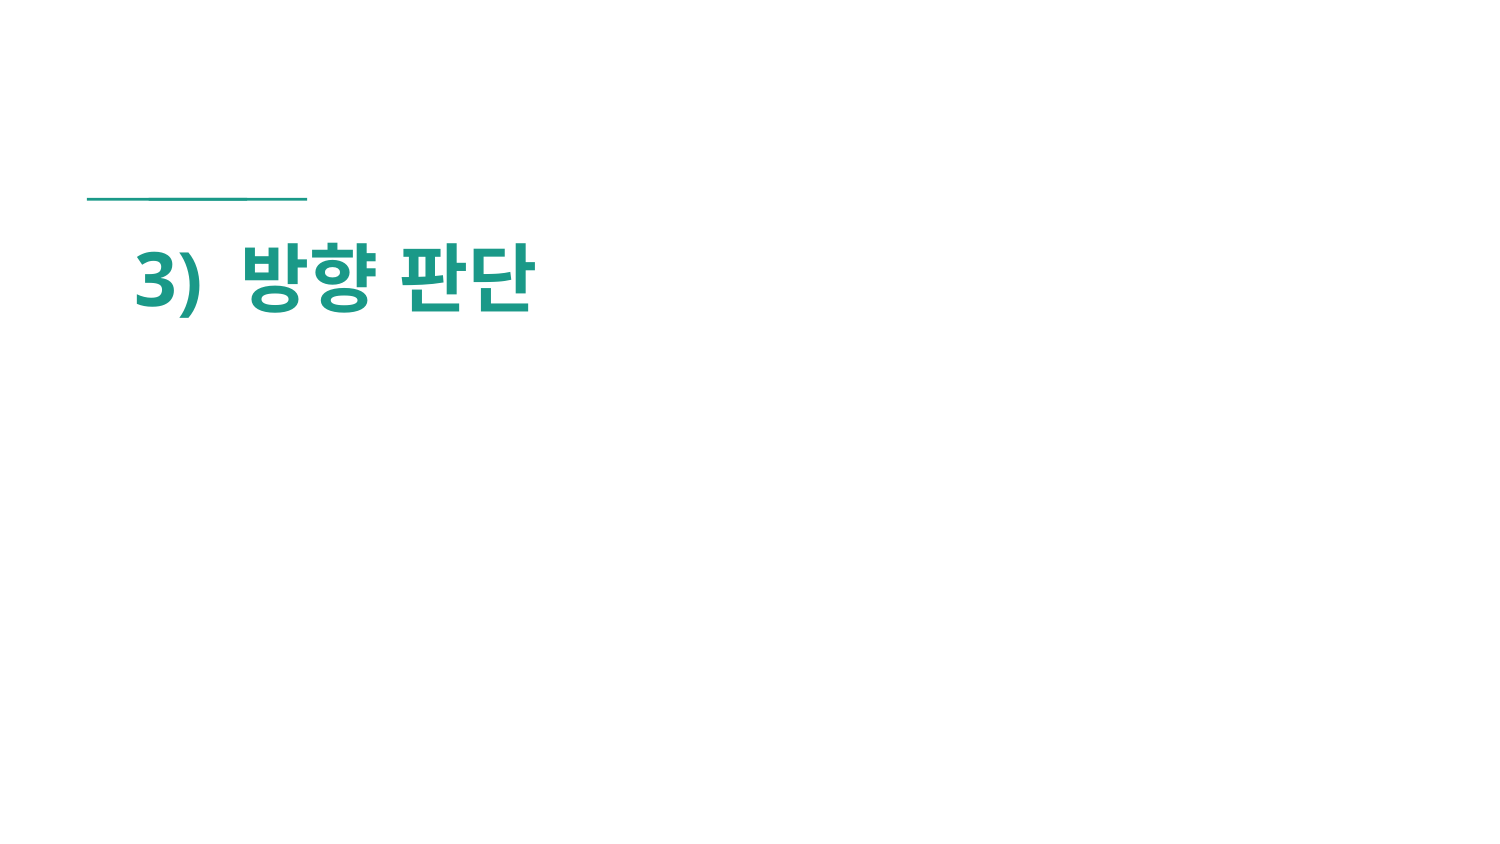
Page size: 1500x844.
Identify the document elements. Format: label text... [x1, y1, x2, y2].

title 3) 방향 판단 [119, 216, 1381, 466]
